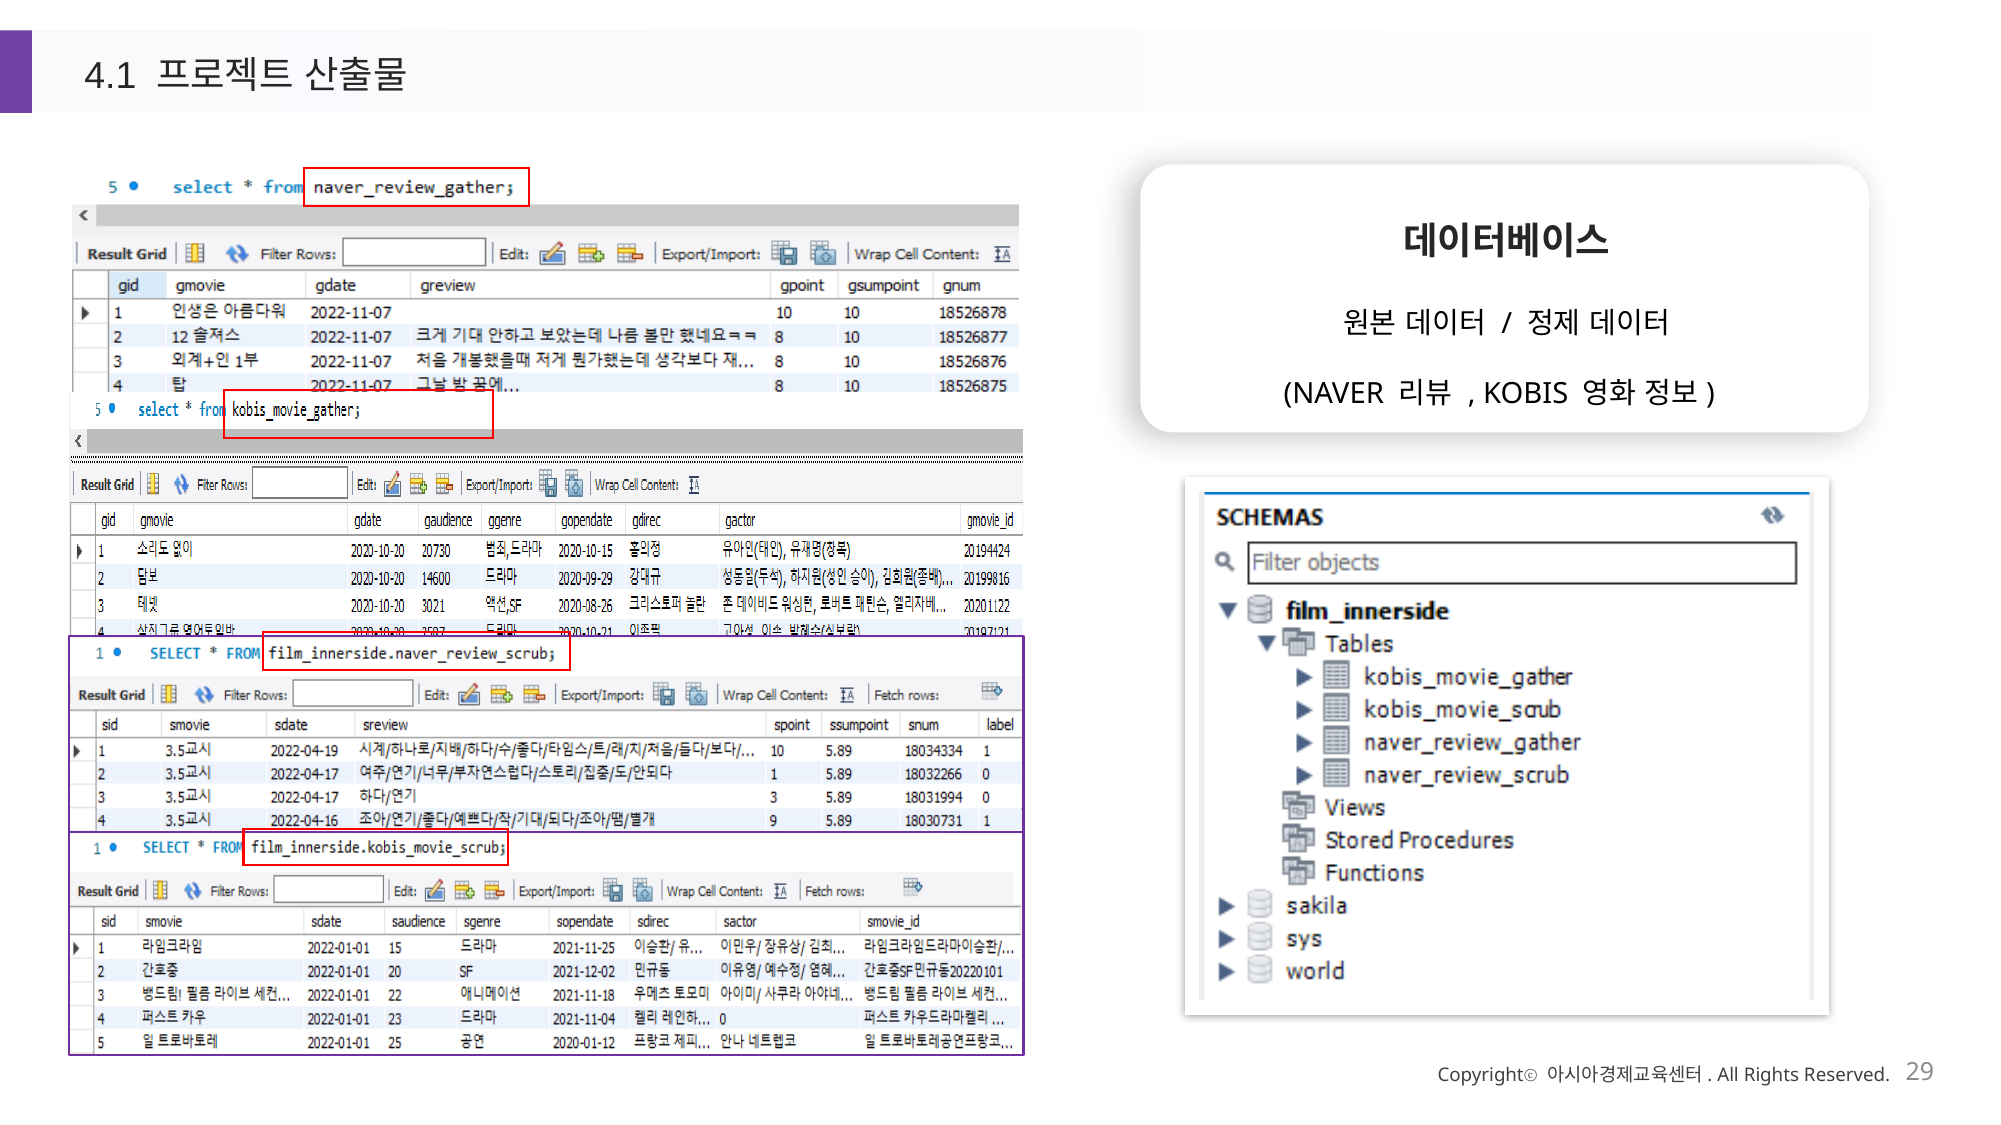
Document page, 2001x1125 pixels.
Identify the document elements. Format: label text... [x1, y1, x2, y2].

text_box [1140, 164, 1869, 433]
text_box Copyrightⓒ 아시아경제교육센터. All Rights Reserved. [1422, 1055, 1905, 1093]
picture [69, 173, 1023, 1054]
picture [1199, 491, 1814, 1001]
text_box [303, 167, 530, 174]
text_box 4.1 프로젝트 산출물 [69, 48, 811, 108]
